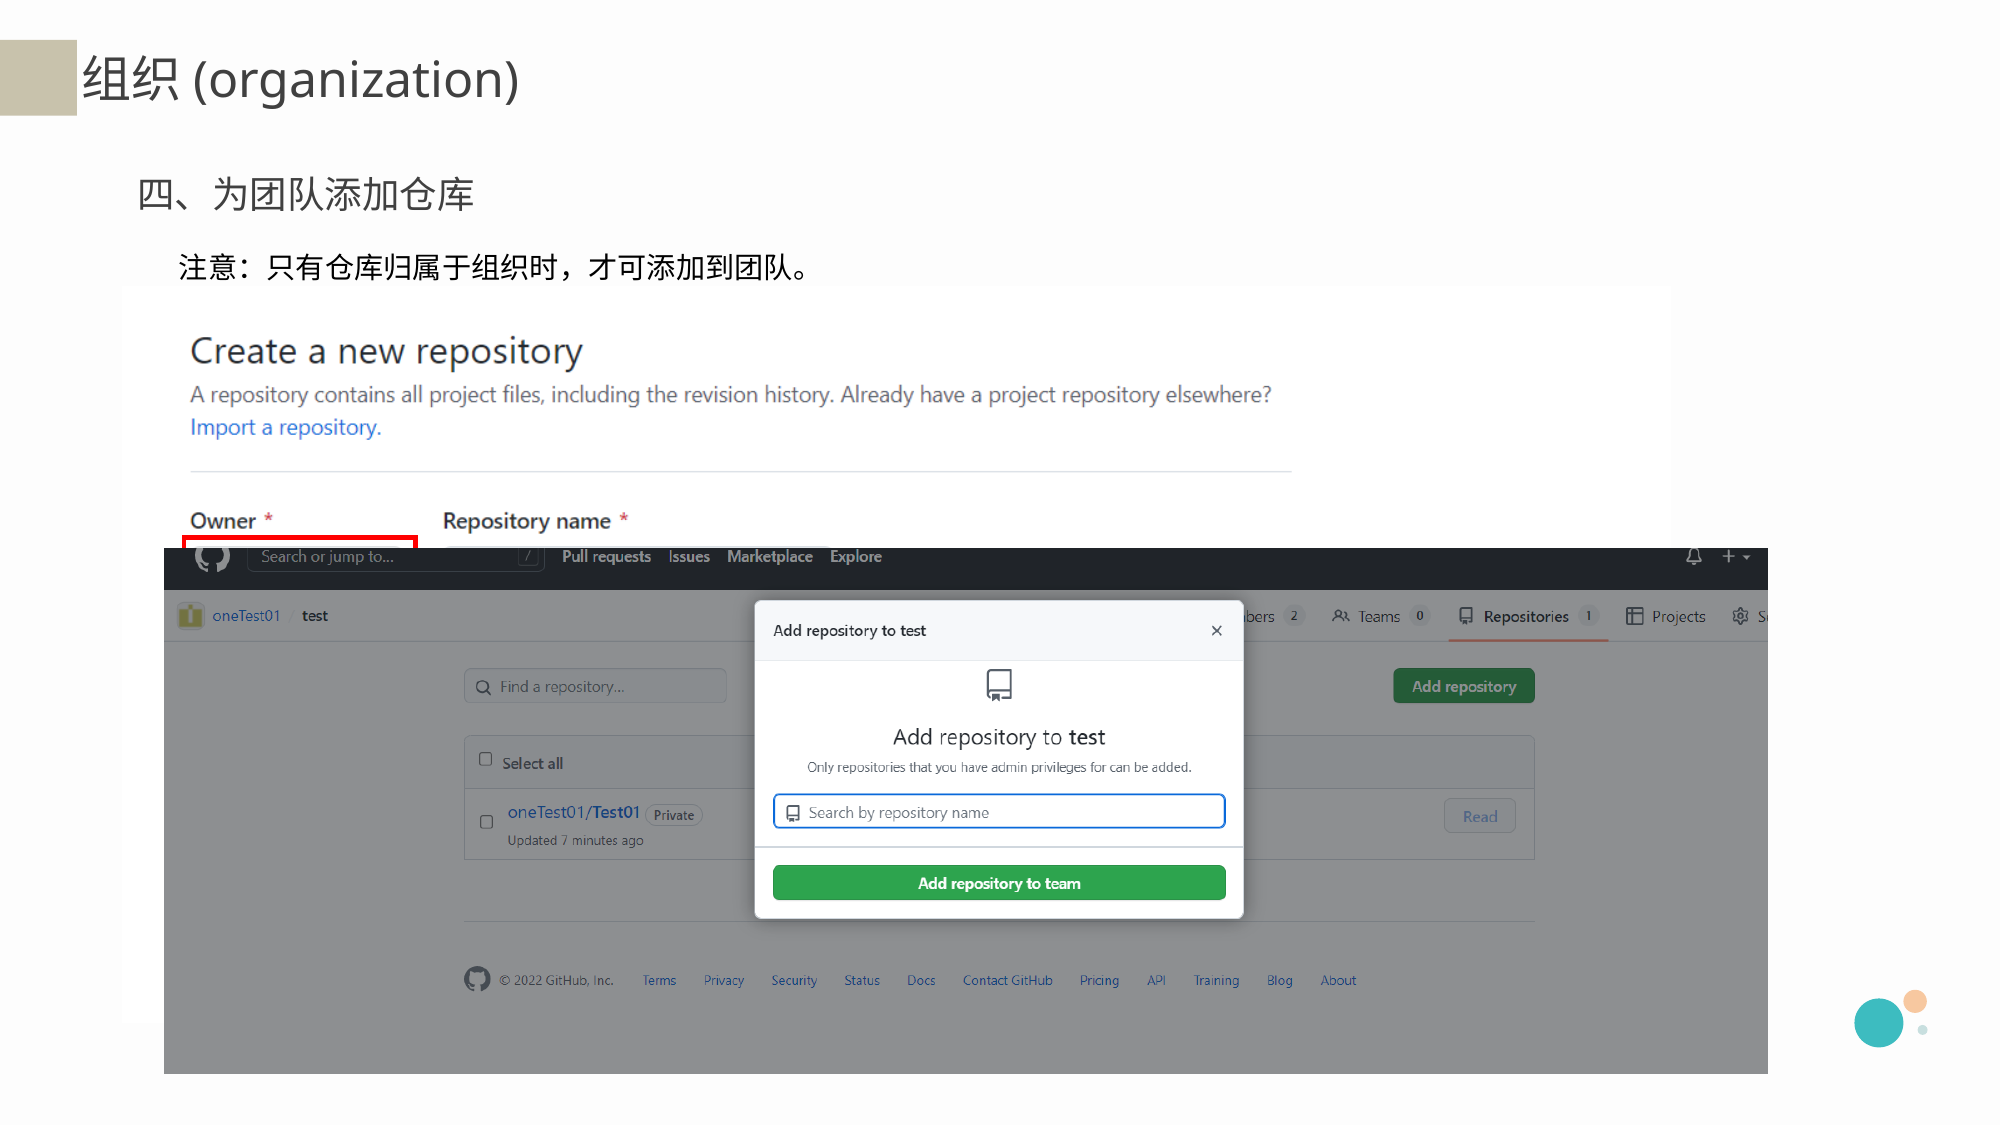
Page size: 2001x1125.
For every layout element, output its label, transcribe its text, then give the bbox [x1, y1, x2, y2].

text_box 注意：只有仓库归属于组织时，才可添加到团队。 步骤： 1、进入组织/团队详情页，选择Repositories(团队)； 2、点击Add repository，输入具有管理权限的仓库； 3、点击添加。 [164, 223, 1701, 501]
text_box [122, 286, 1671, 1023]
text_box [0, 39, 574, 116]
picture [164, 548, 1768, 1074]
text_box 四、为团队添加仓库 [122, 163, 492, 224]
